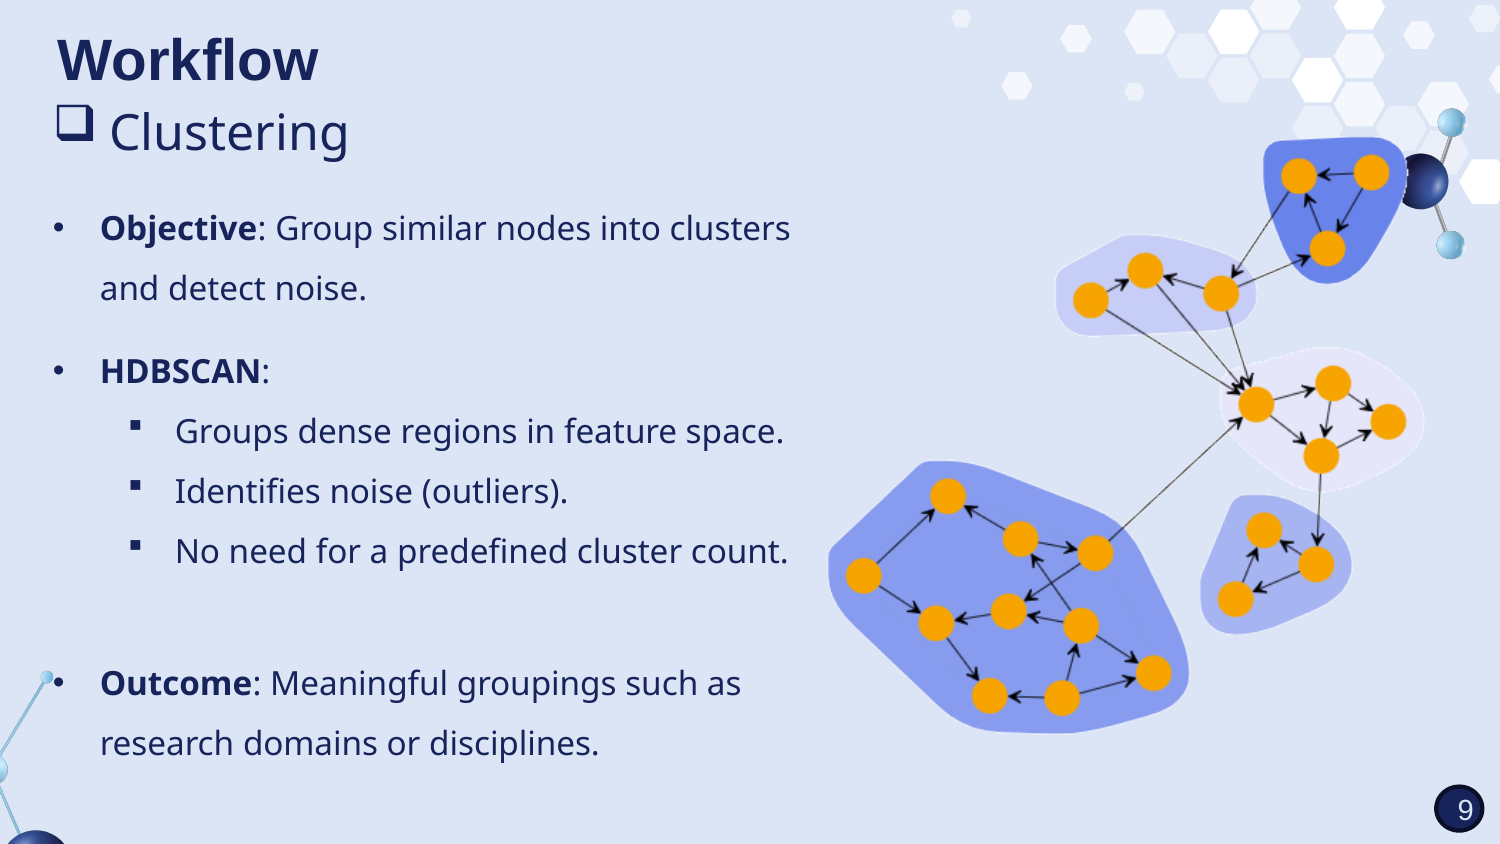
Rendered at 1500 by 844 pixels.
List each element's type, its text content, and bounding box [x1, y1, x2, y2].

text_box 9 [1434, 784, 1485, 833]
picture [823, 95, 1500, 742]
picture [0, 649, 295, 844]
text_box Clustering [37, 85, 420, 179]
subtitle Objective: Group similar nodes into clusters and detect noise. HDBSCAN: Groups dense regions in feature space. Identifies noise (outliers). No need for a predefined cluster count. Outcome: Meaningful groupings such as research domains or disciplines. [37, 172, 856, 755]
title Workflow [42, 6, 425, 101]
